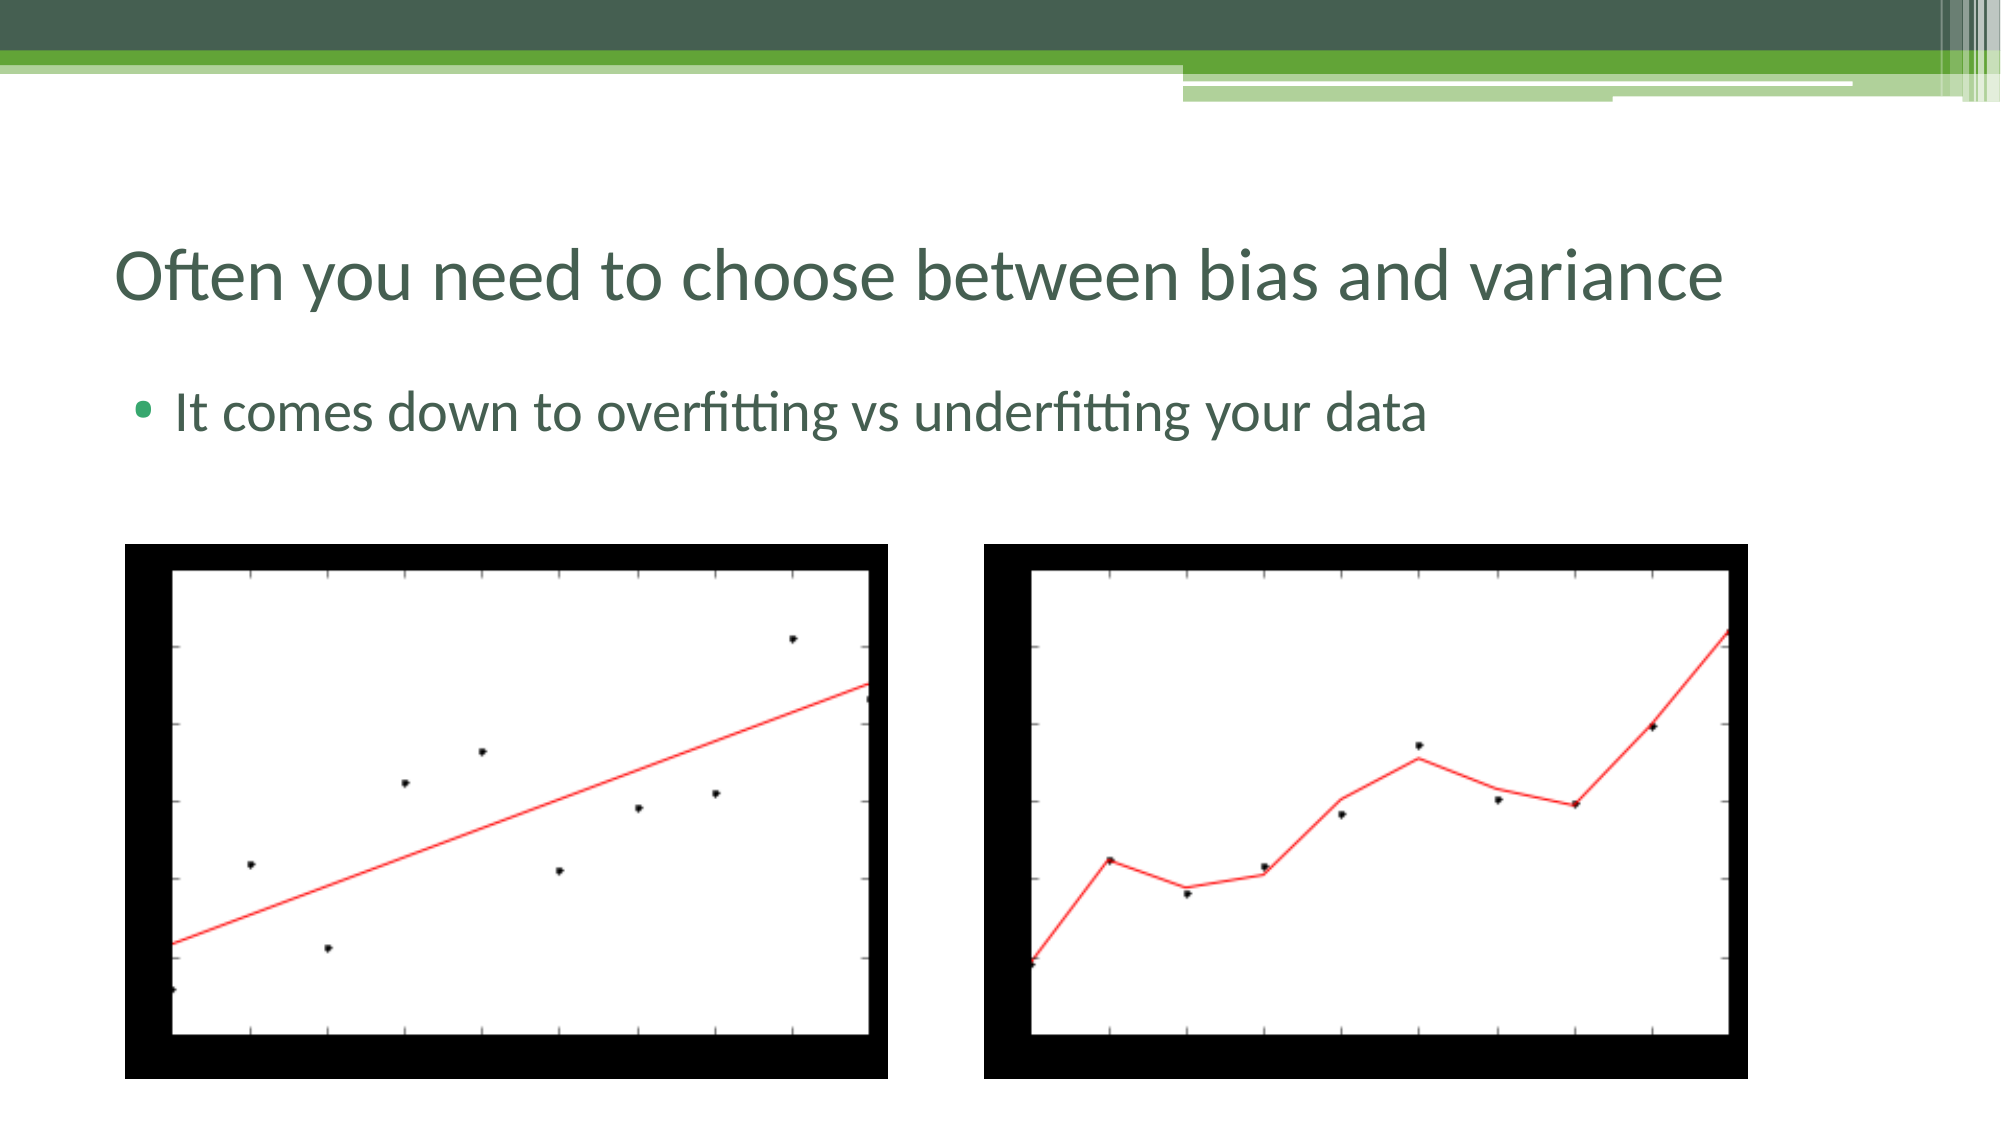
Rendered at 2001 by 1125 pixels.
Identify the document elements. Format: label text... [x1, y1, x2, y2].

picture [125, 544, 889, 1079]
title Often you need to choose between bias and variance [112, 223, 1734, 414]
picture [984, 544, 1748, 1079]
text_box It comes down to overfitting vs underfitting your data [130, 414, 1444, 443]
